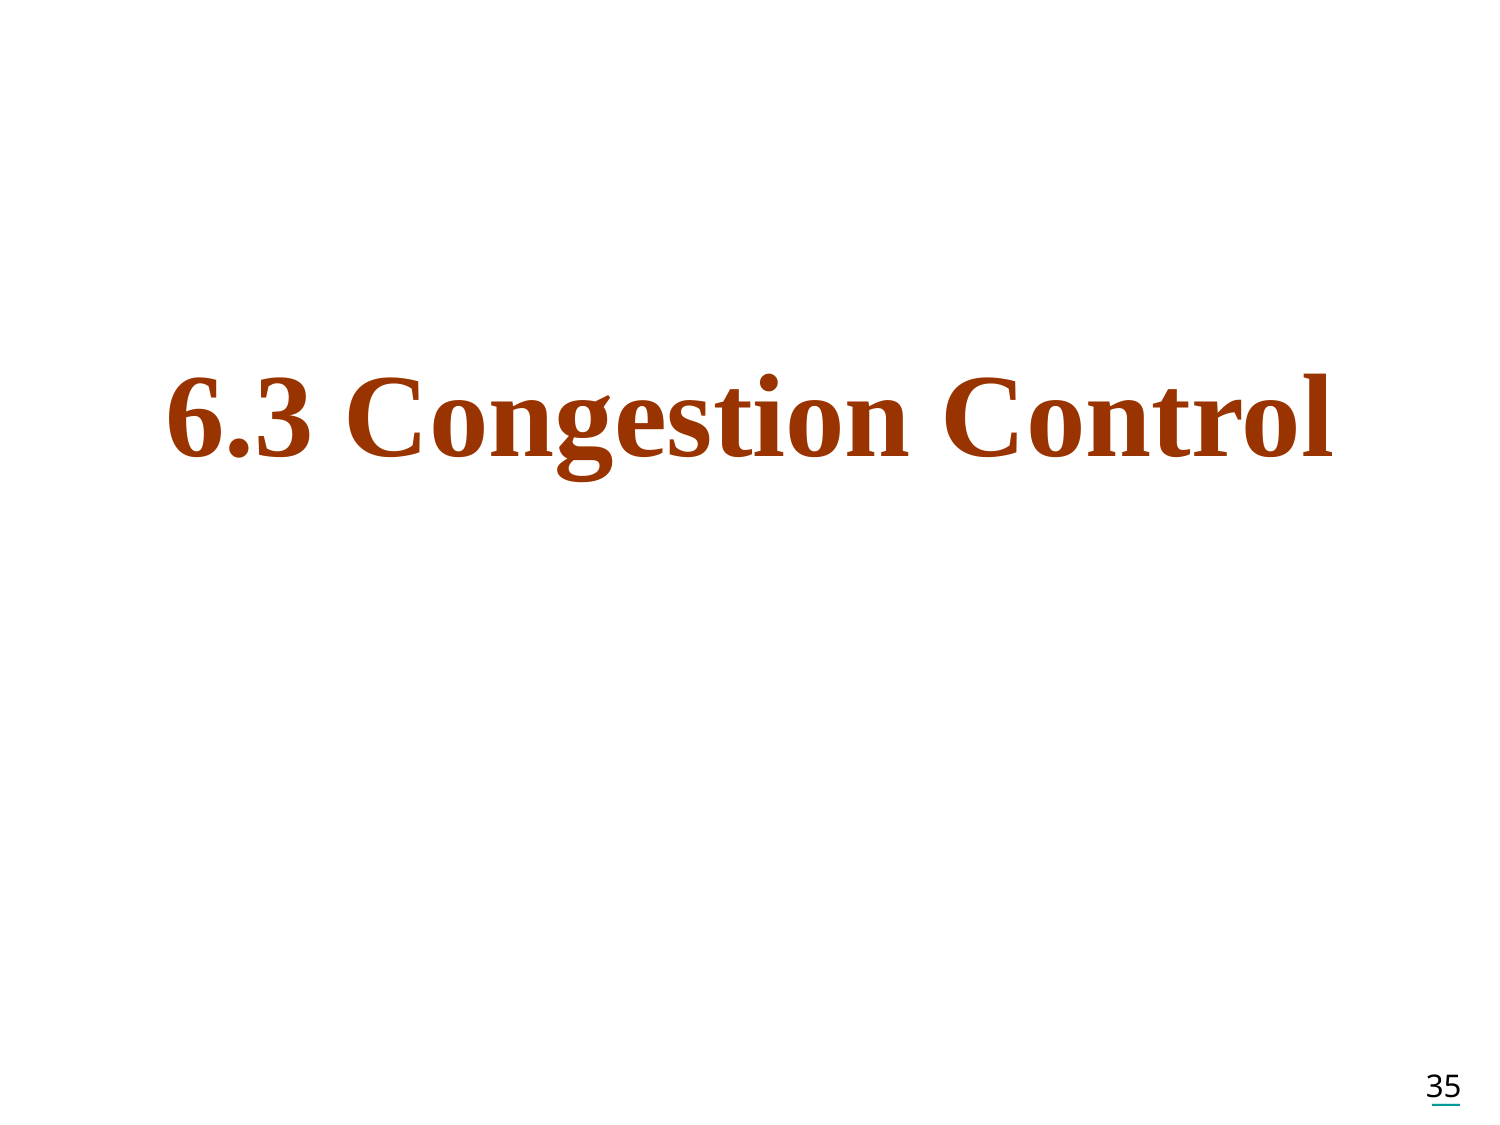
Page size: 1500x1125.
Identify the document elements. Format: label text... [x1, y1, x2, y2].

title 6.3 Congestion Control [112, 326, 1388, 634]
